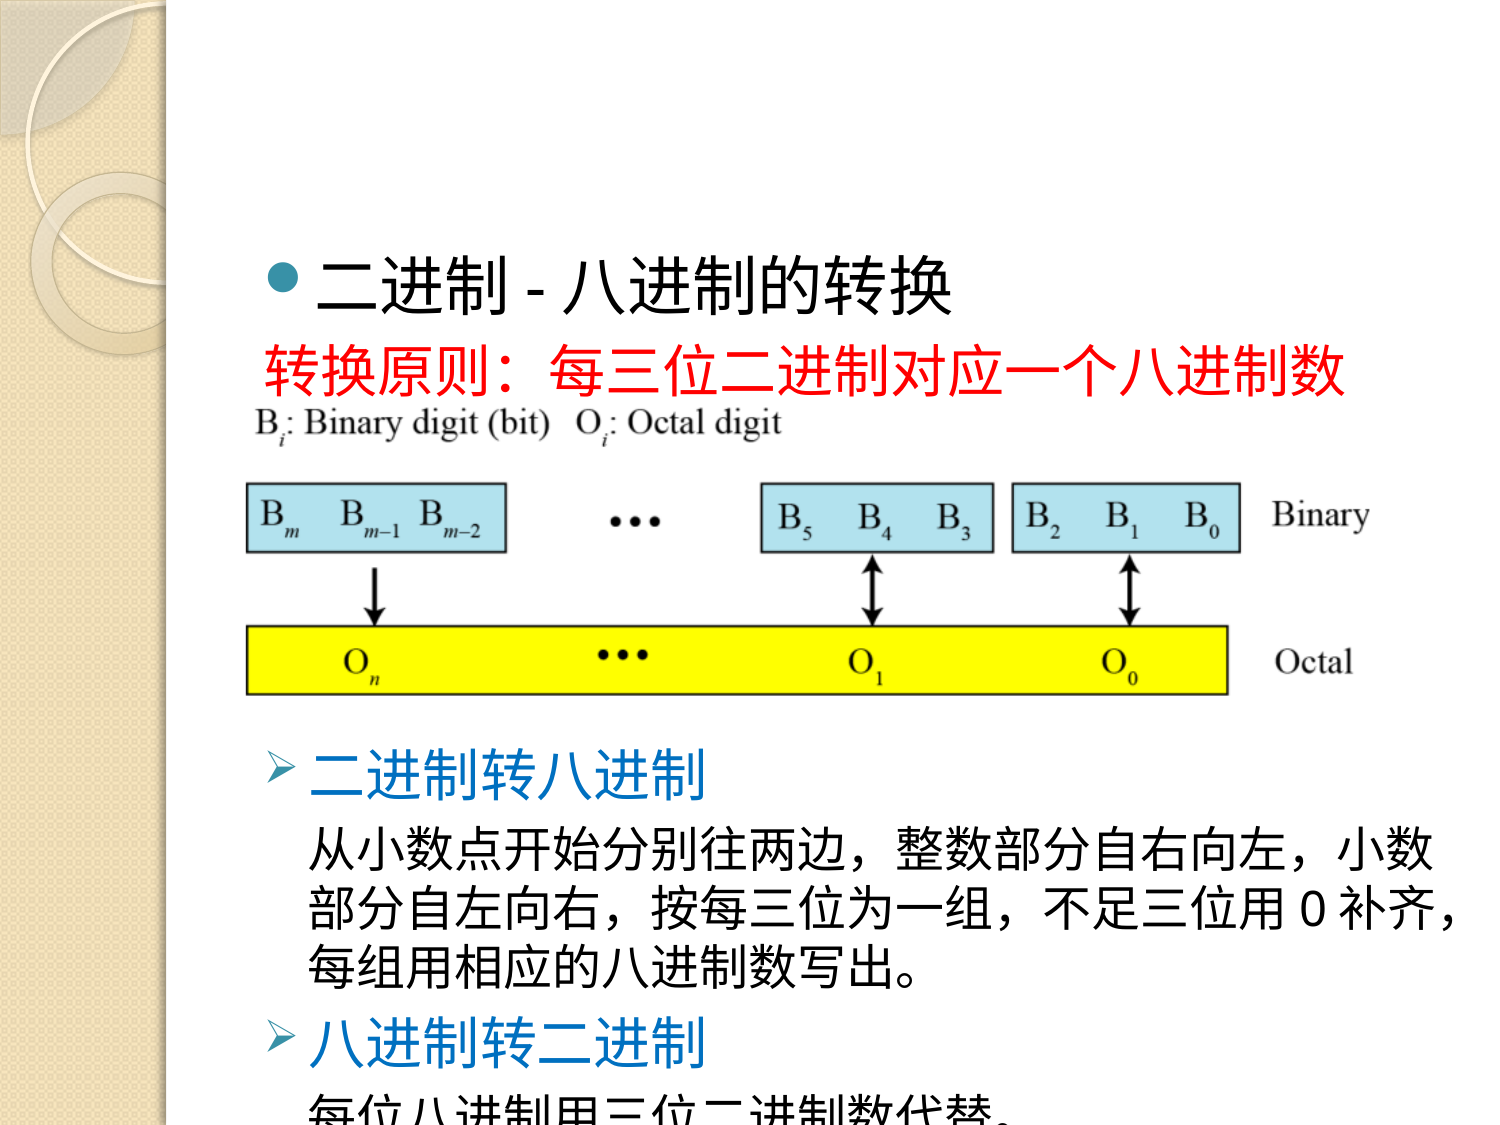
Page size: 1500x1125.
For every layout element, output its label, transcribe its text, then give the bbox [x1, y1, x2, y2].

list 二进制-八进制的转换 转换原则：每三位二进制对应一个八进制数 二进制转八进制 从小数点开始分别往两边，整数部分自右向左，小数部分自左向右，按每三位为一组，不足三位用0补齐，每组用相应的八进制数写出。 八进制转二进制 每位八进制用三位二进制数代替。 [235, 237, 1466, 1125]
picture [238, 396, 1380, 709]
